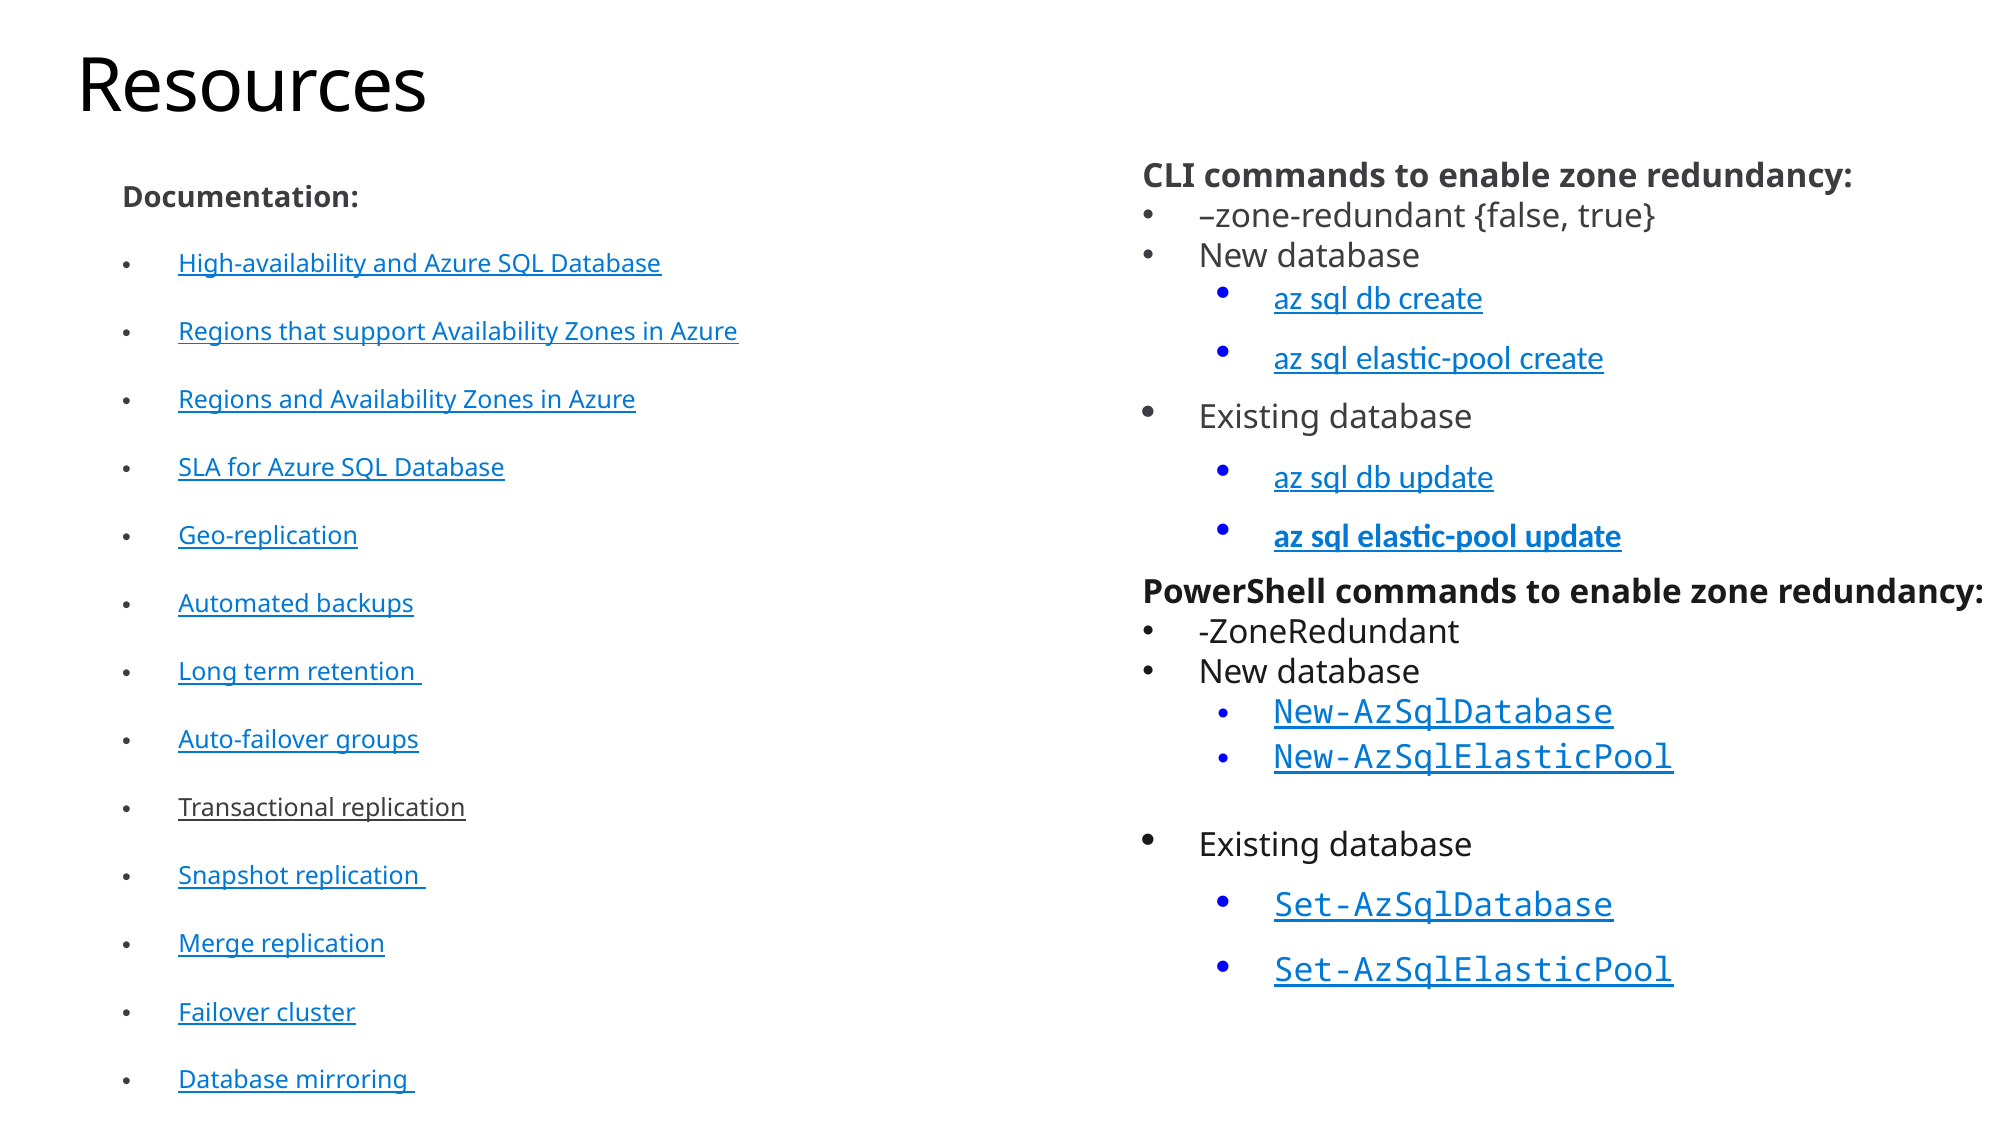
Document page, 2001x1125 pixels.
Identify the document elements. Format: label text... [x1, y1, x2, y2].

text_box Documentation: High-availability and Azure SQL Database Regions that support Availability Zones in Azure Regions and Availability Zones in Azure SLA for Azure SQL Database Geo-replication Automated backups Long term retention Auto-failover groups Transactional replication Snapshot replication Merge replication Failover cluster Database mirroring AlwaysOn Availability Group Log Shipping [122, 143, 1295, 1125]
text_box CLI commands to enable zone redundancy: –zone-redundant {false, true} New database az sql db create az sql elastic-pool create Existing database az sql db update az sql elastic-pool update PowerShell commands to enable zone redundancy: -ZoneRedundant New database New-AzSqlDatabase New-AzSqlElasticPool Existing database Set-AzSqlDatabase Set-AzSqlElasticPool [1127, 106, 2000, 1001]
text_box Resources [76, 36, 1521, 127]
